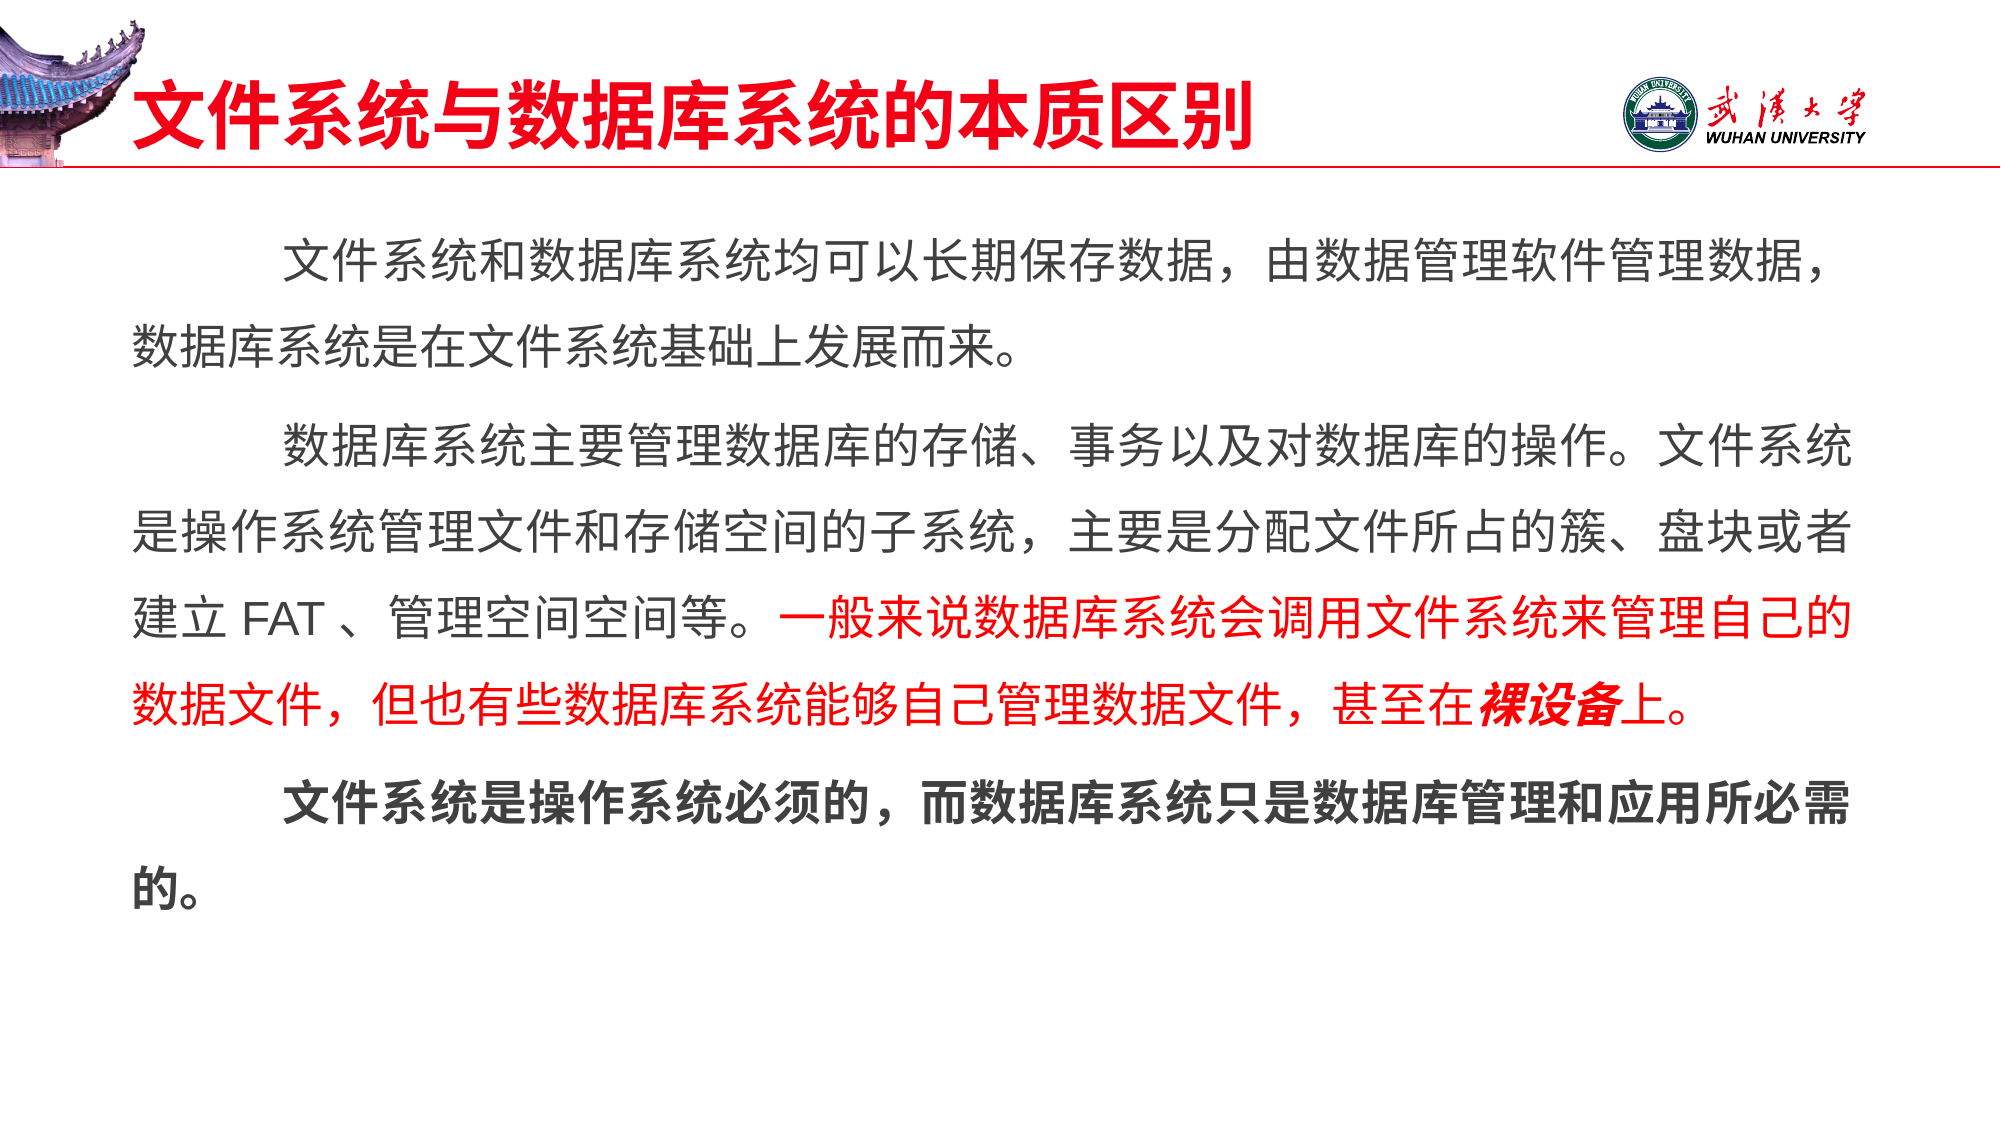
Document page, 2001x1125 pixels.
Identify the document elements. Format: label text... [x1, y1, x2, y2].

list 文件系统和数据库系统均可以长期保存数据，由数据管理软件管理数据，数据库系统是在文件系统基础上发展而来。 数据库系统主要管理数据库的存储、事务以及对数据库的操作。文件系统是操作系统管理文件和存储空间的子系统，主要是分配文件所占的簇、盘块或者建立FAT、管理空间空间等。一般来说数据库系统会调用文件系统来管理自己的数据文件，但也有些数据库系统能够自己管理数据文件，甚至在裸设备上。 文件系统是操作系统必须的，而数据库系统只是数据库管理和应用所必需的。 [131, 194, 1869, 1023]
picture [0, 9, 158, 167]
title 文件系统与数据库系统的本质区别 [131, 64, 1604, 174]
